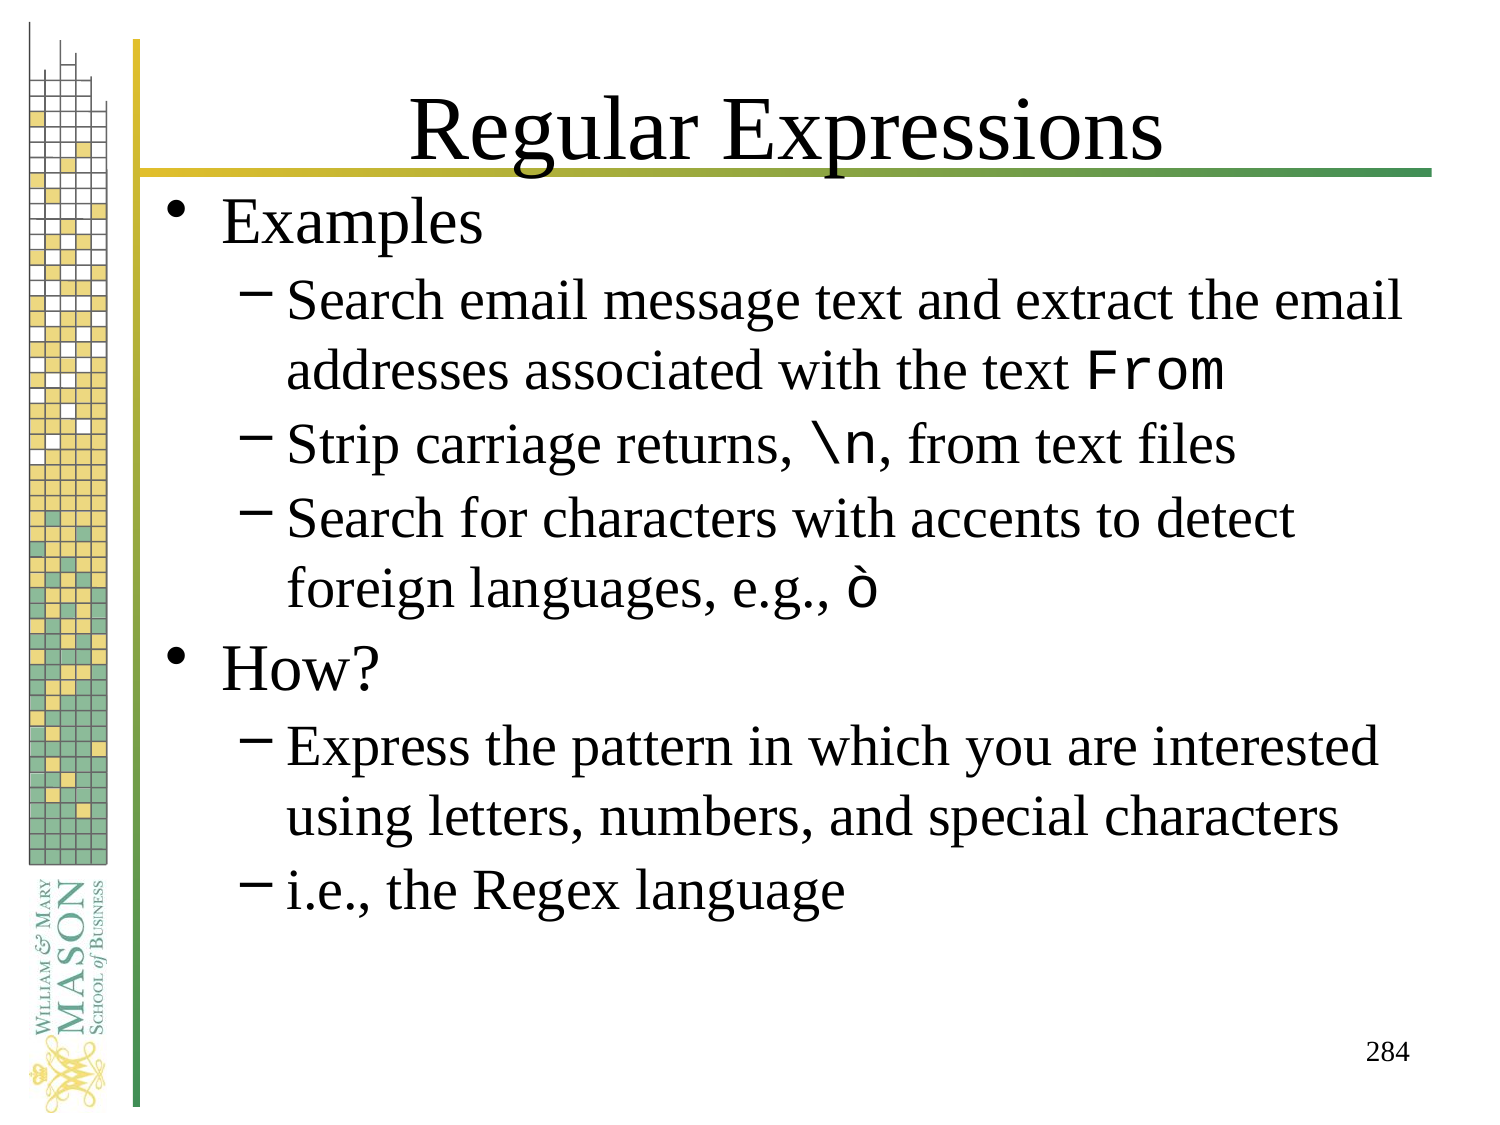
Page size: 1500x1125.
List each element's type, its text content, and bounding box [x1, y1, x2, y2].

slide_number 284 [1048, 1024, 1426, 1103]
table_cell Greater than [29, 879, 107, 1113]
title Regular Expressions [150, 45, 1425, 169]
list Examples Search email message text and extract the email addresses associated with the text From Strip carriage returns, \n, from text files Search for characters with accents to detect foreign languages, e.g., ò How? Express the pattern in which you are interested using letters, numbers, and special characters i.e., the Regex language [150, 169, 1425, 1005]
